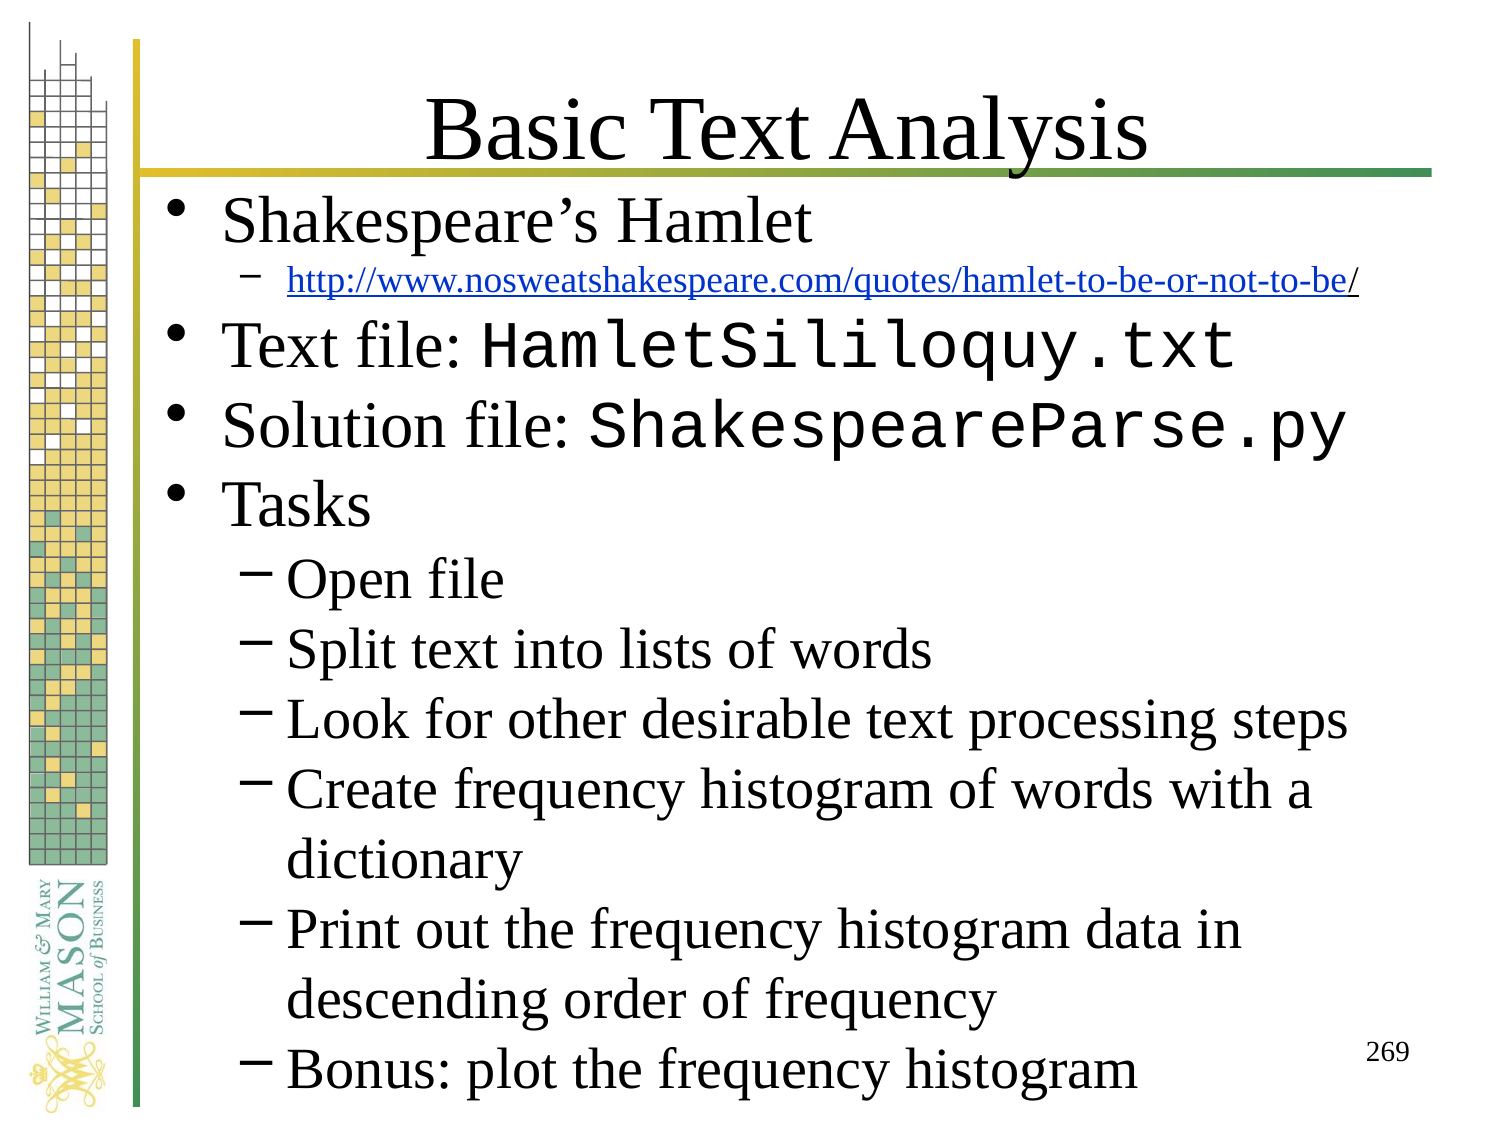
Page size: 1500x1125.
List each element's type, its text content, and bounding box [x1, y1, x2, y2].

title Basic Text Analysis [150, 45, 1425, 167]
slide_number 269 [1048, 1024, 1426, 1103]
list Shakespeare’s Hamlet http://www.nosweatshakespeare.com/quotes/hamlet-to-be-or-not-to-be/ Text file: HamletSililoquy.txt Solution file: ShakespeareParse.py Tasks Open file Split text into lists of words Look for other desirable text processing steps Create frequency histogram of words with a dictionary Print out the frequency histogram data in descending order of frequency Bonus: plot the frequency histogram [150, 167, 1465, 1005]
slide_number 65 [29, 879, 107, 1113]
